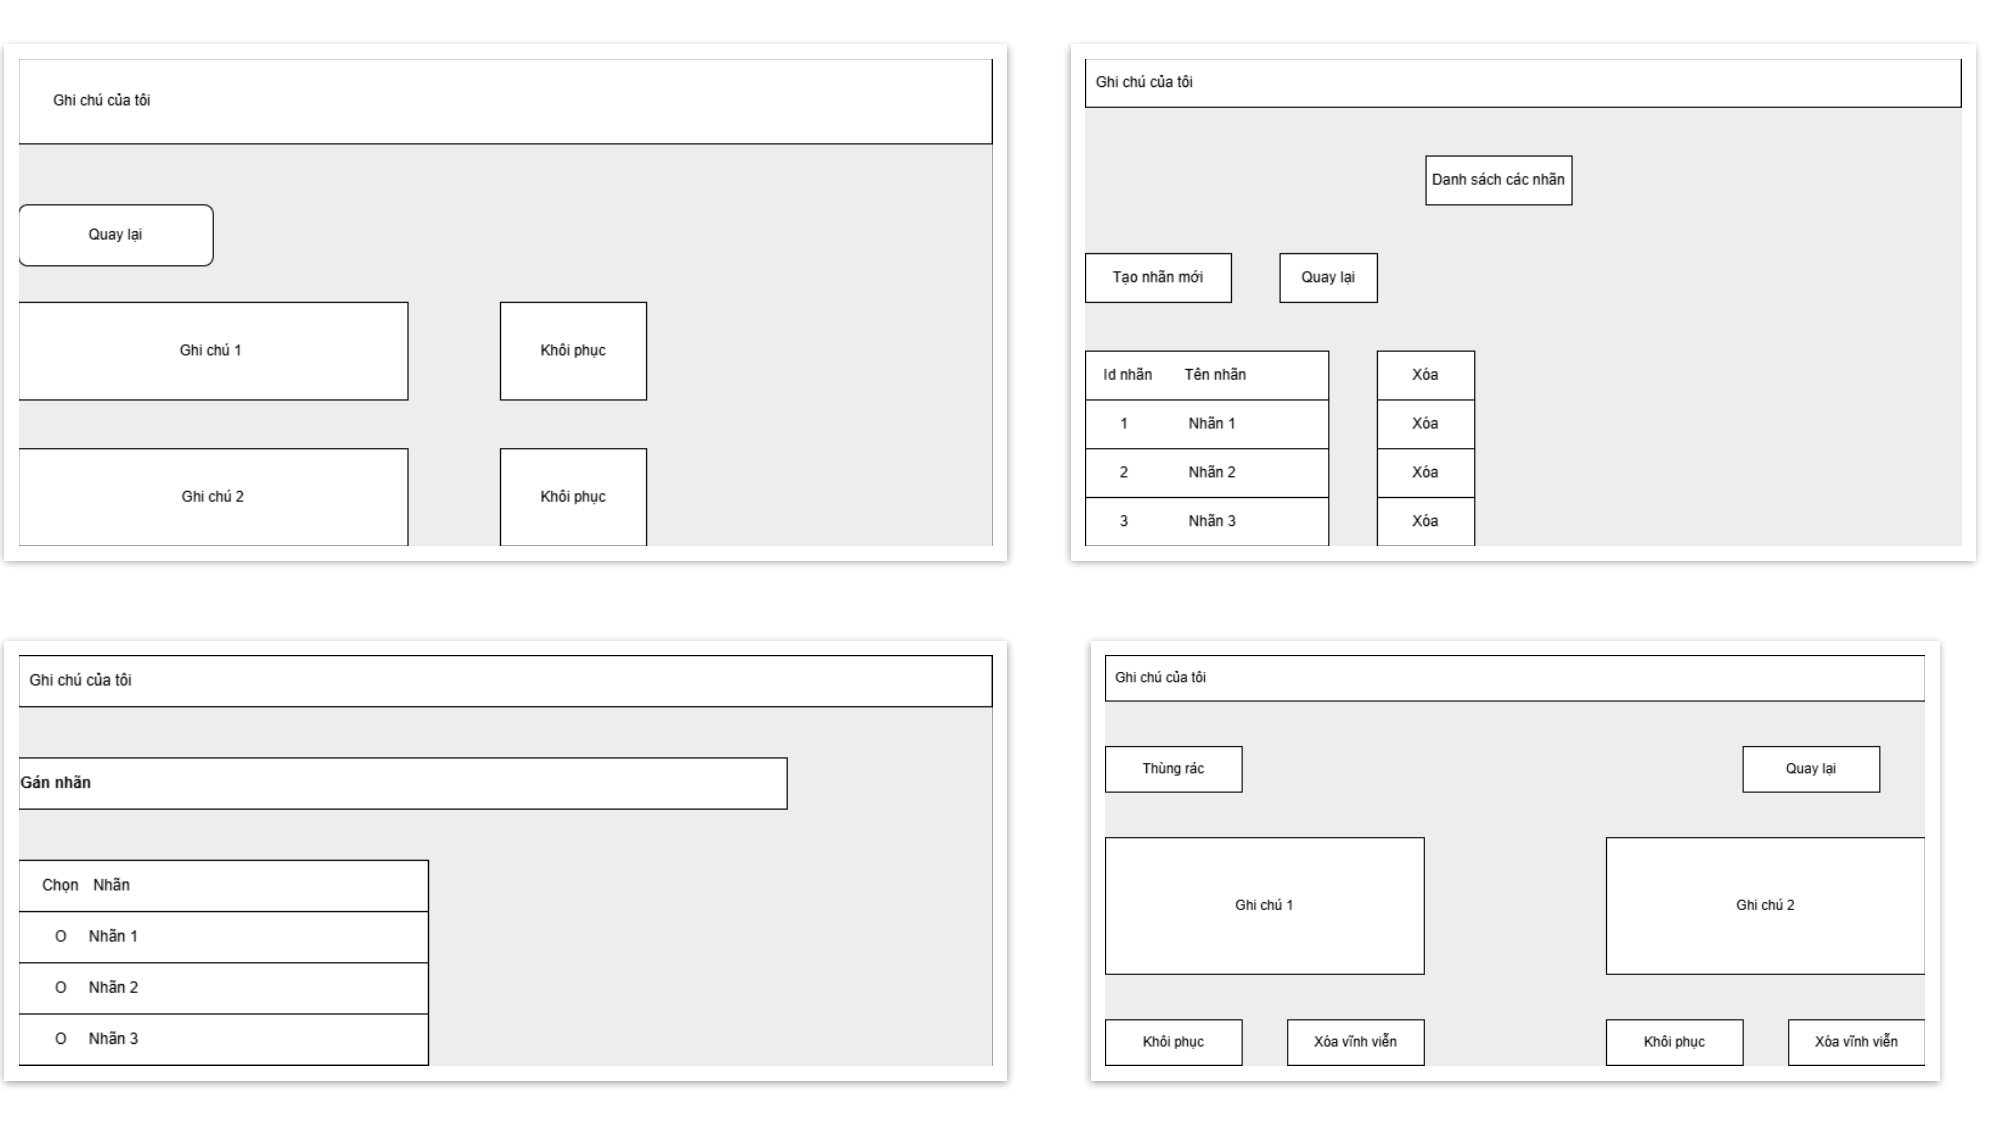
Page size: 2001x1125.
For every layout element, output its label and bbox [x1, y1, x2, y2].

list [18, 58, 993, 547]
picture [18, 655, 993, 1067]
picture [1104, 655, 1926, 1067]
picture [1084, 58, 1962, 547]
